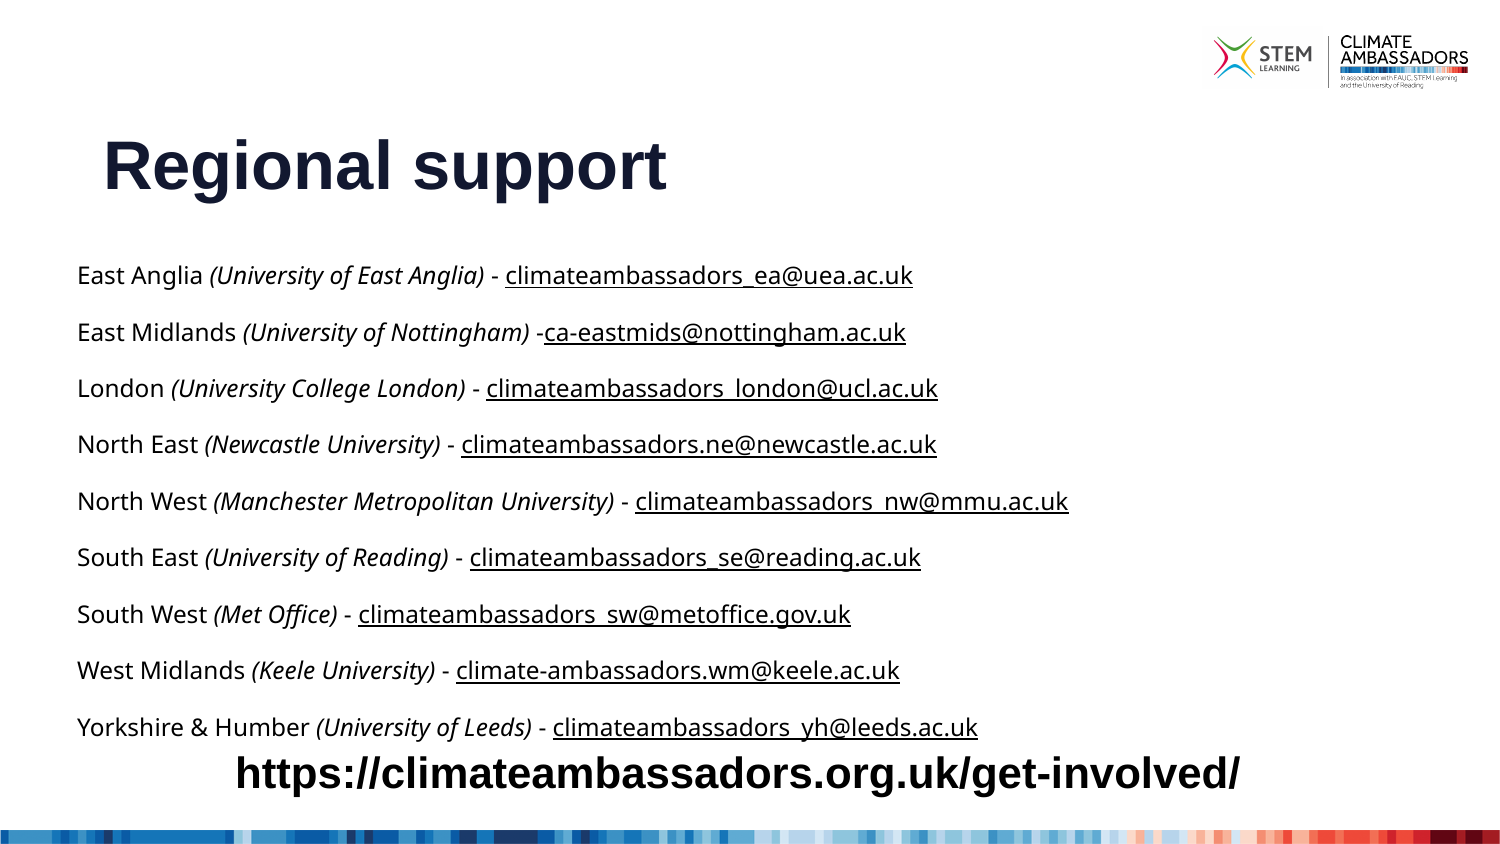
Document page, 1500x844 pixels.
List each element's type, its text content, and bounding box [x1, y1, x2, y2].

picture [1201, 25, 1323, 89]
picture [1340, 35, 1468, 92]
text_box https://climateambassadors.org.uk/get-involved/ [223, 738, 1277, 803]
title Regional support [103, 113, 1397, 210]
list East Anglia (University of East Anglia) - climateambassadors_ea@uea.ac.uk East Midlands (University of Nottingham) -ca-eastmids@nottingham.ac.uk London (University College London) - climateambassadors_london@ucl.ac.uk North East (Newcastle University) - climateambassadors.ne@newcastle.ac.uk North West (Manchester Metropolitan University) - climateambassadors_nw@mmu.ac.uk South East (University of Reading) - climateambassadors_se@reading.ac.uk South West (Met Office) - climateambassadors_sw@metoffice.gov.uk West Midlands (Keele University) - climate-ambassadors.wm@keele.ac.uk Yorkshire & Humber (University of Leeds) - climateambassadors_yh@leeds.ac.uk [77, 247, 1371, 751]
picture [0, 830, 1500, 844]
